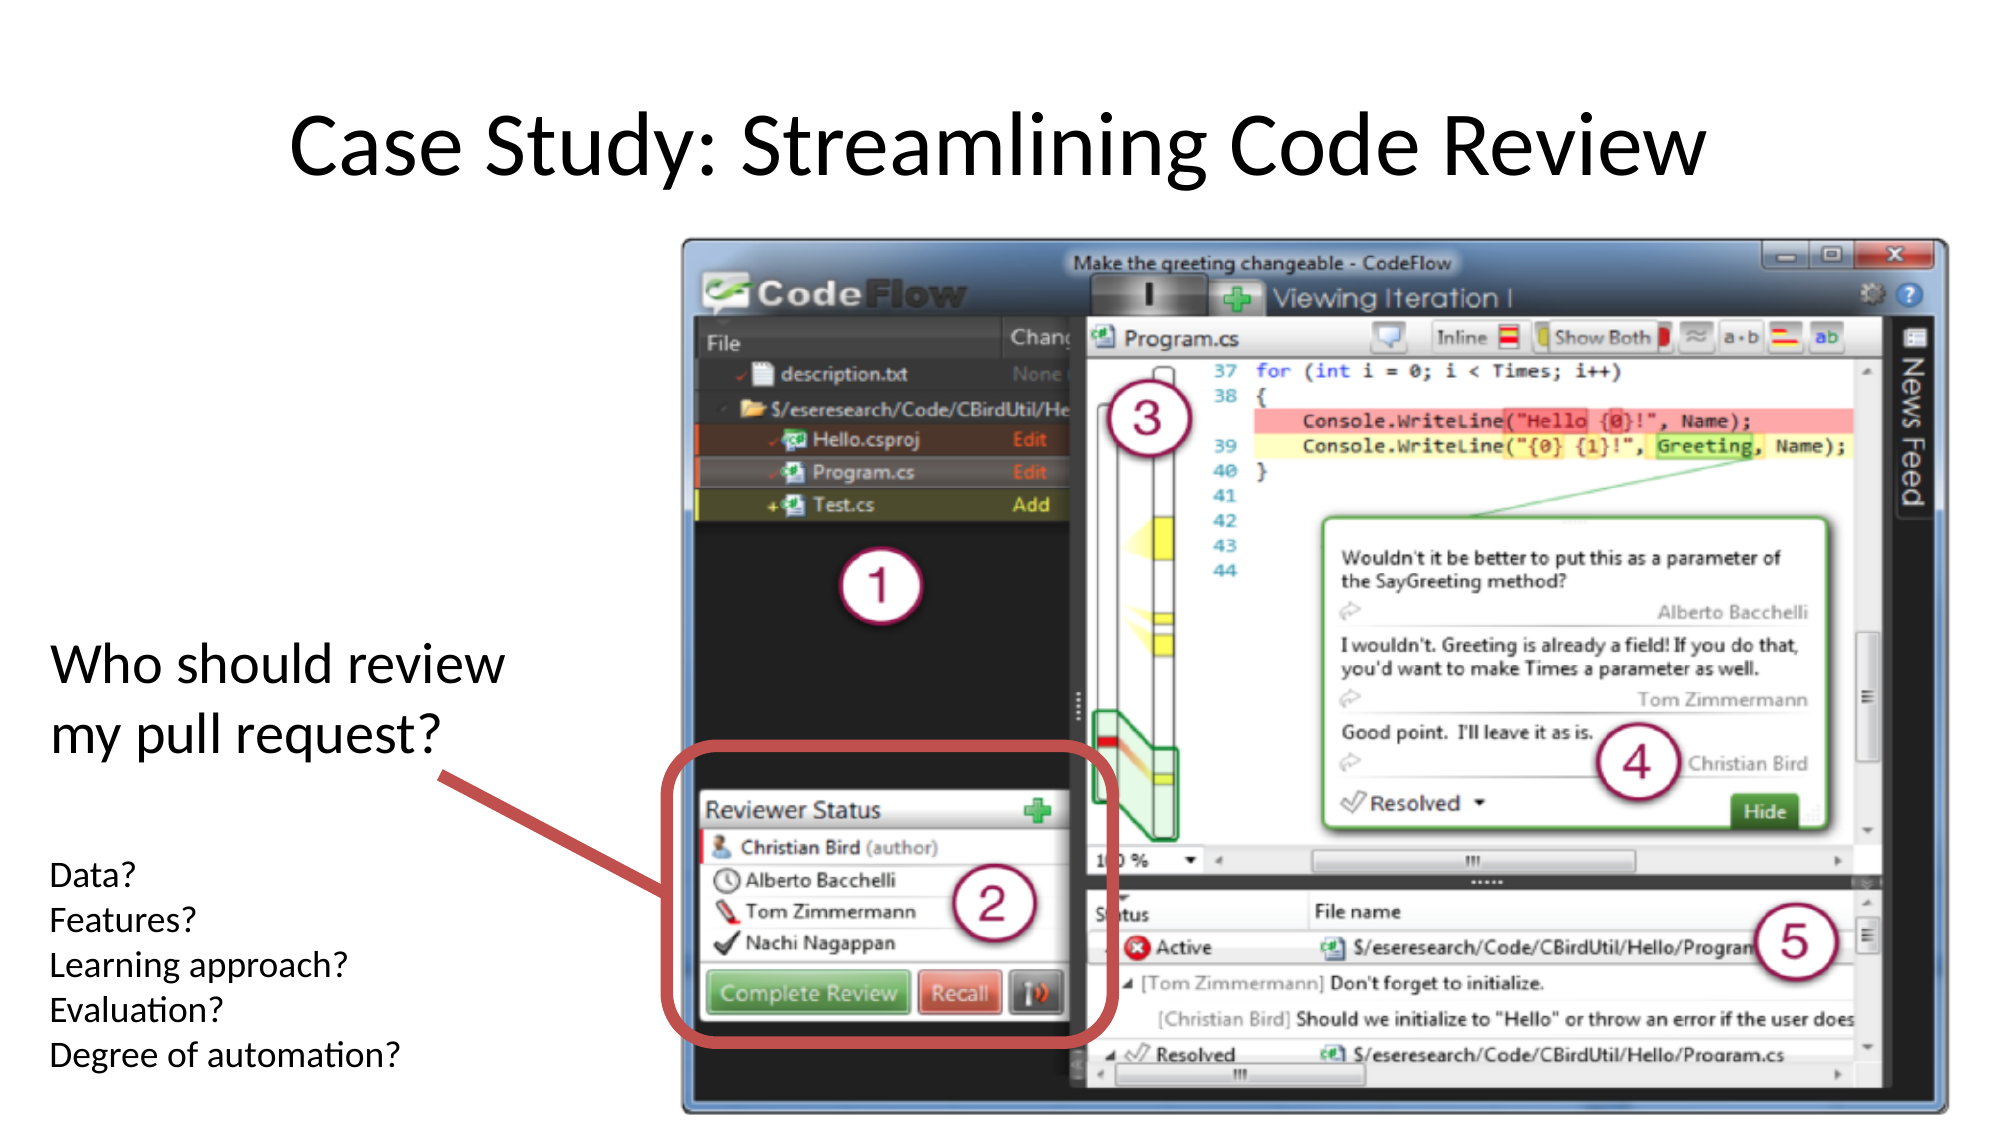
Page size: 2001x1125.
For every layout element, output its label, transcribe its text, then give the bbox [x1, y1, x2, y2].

title Case Study: Streamlining Code Review [99, 45, 1900, 233]
text_box Who should review my pull request? [35, 618, 522, 773]
text_box Data? Features? Learning approach? Evaluation? Degree of automation? [34, 842, 418, 1083]
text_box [439, 774, 667, 895]
picture [666, 228, 1959, 1125]
